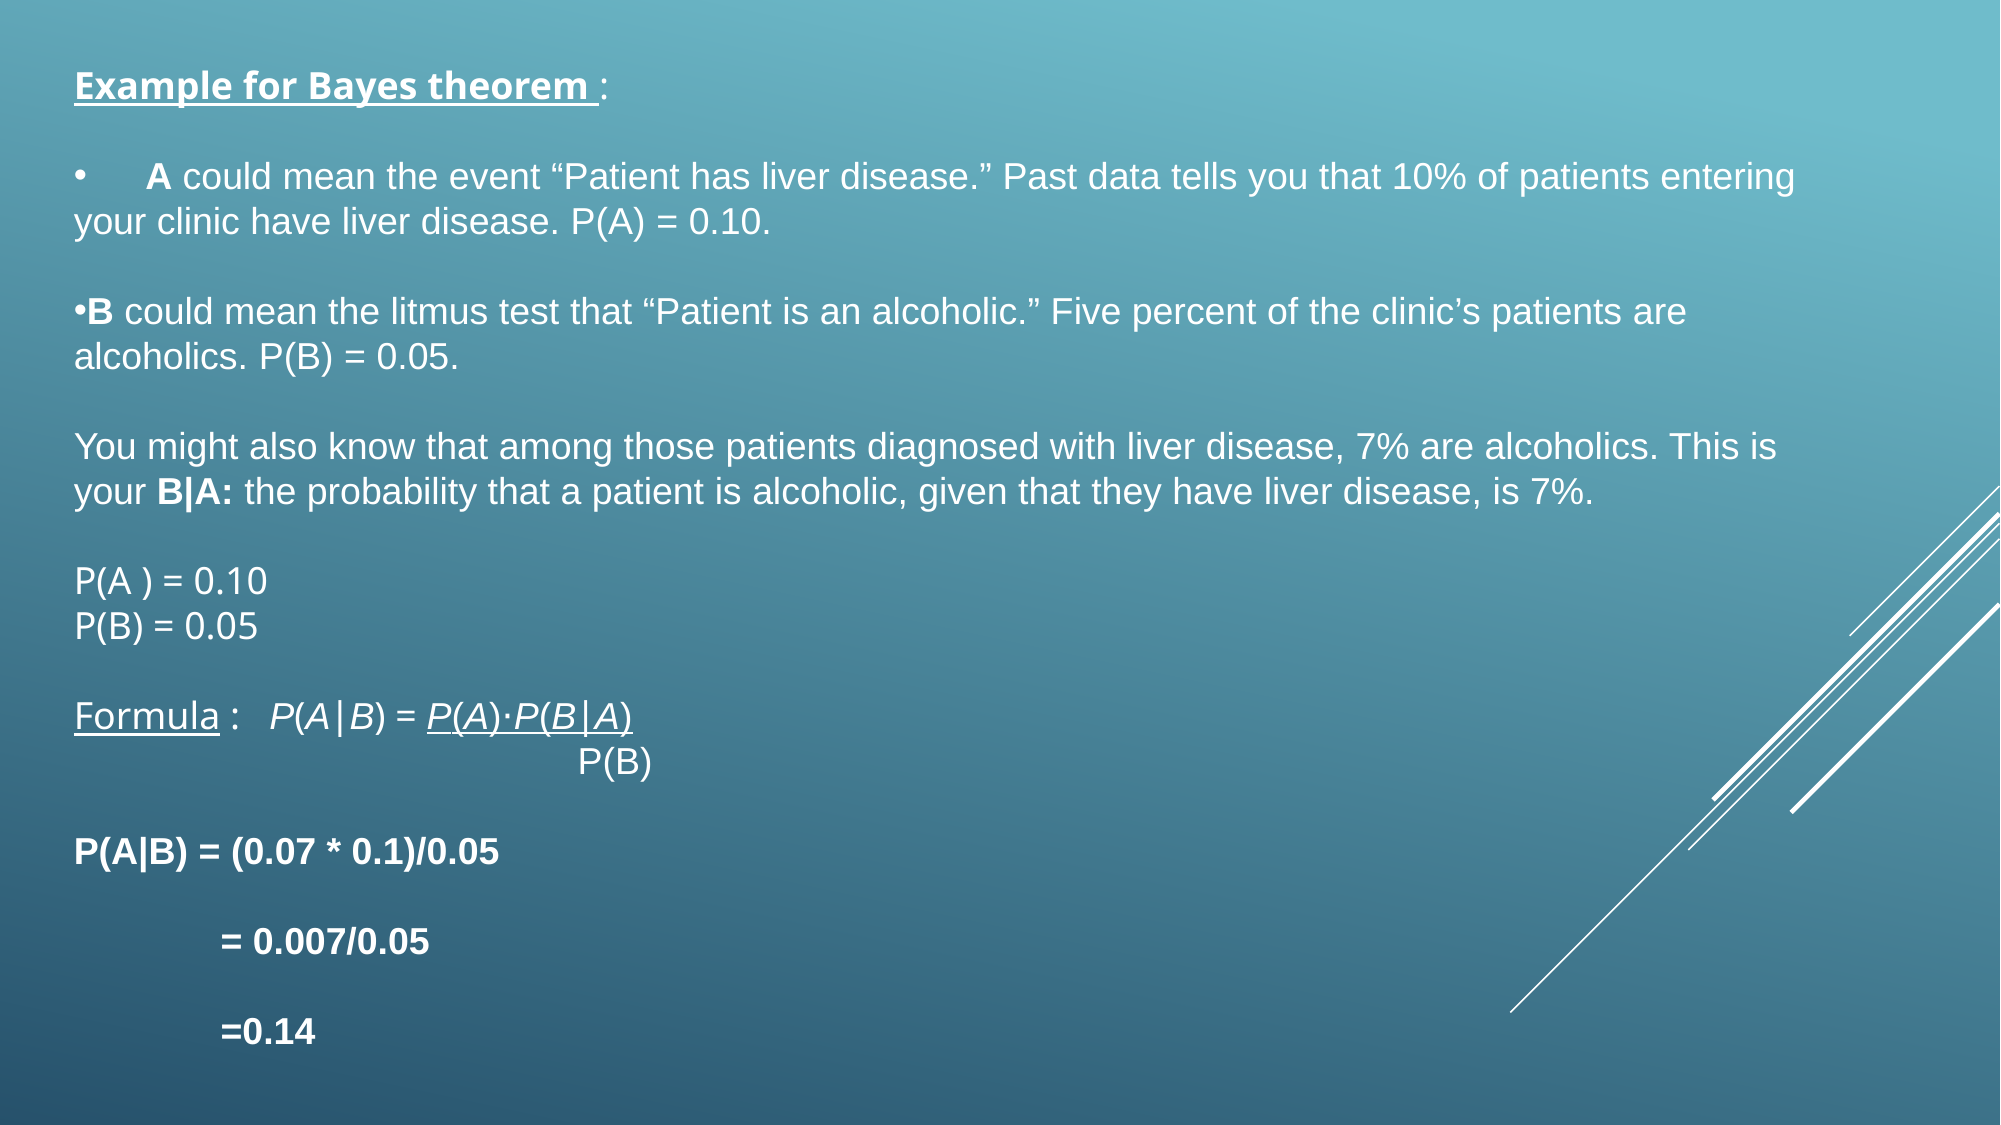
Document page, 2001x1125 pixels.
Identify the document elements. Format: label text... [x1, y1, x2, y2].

text_box Example for Bayes theorem : A could mean the event “Patient has liver disease.” Past data tells you that 10% of patients entering your clinic have liver disease. P(A) = 0.10. B could mean the litmus test that “Patient is an alcoholic.” Five percent of the clinic’s patients are alcoholics. P(B) = 0.05. You might also know that among those patients diagnosed with liver disease, 7% are alcoholics. This is your B|A: the probability that a patient is alcoholic, given that they have liver disease, is 7%. P(A ) = 0.10 P(B) = 0.05 Formula : P(A∣B) = P(A)⋅P(B∣A)​ P(B) P(A|B) = (0.07 * 0.1)/0.05 = 0.007/0.05 =0.14 [58, 54, 1871, 1105]
